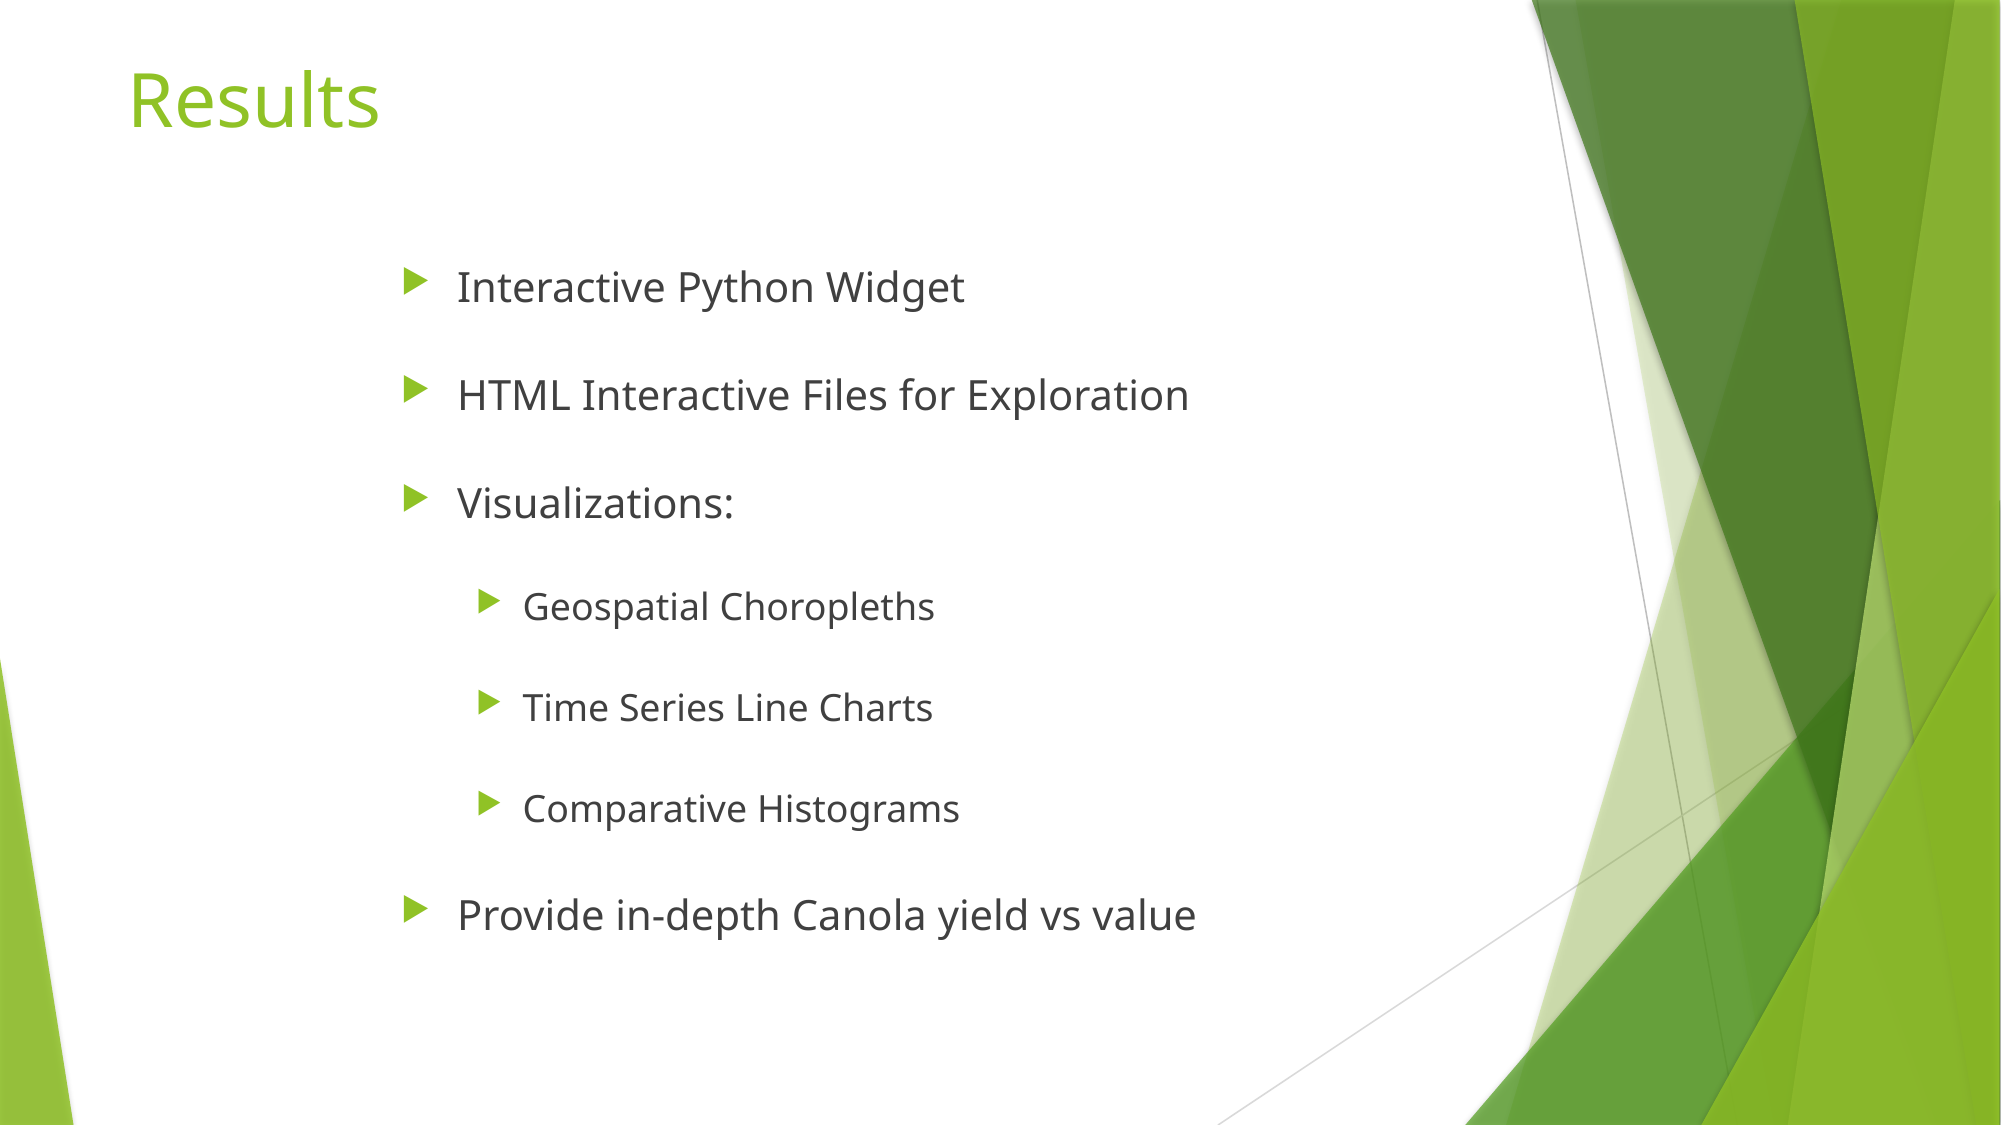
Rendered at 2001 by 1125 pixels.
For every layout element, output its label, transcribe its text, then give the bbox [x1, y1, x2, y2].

title Results [112, 45, 1523, 263]
text_box Interactive Python Widget HTML Interactive Files for Exploration Visualizations: Geospatial Choropleths Time Series Line Charts Comparative Histograms Provide in-depth Canola yield vs value [385, 227, 1614, 1106]
